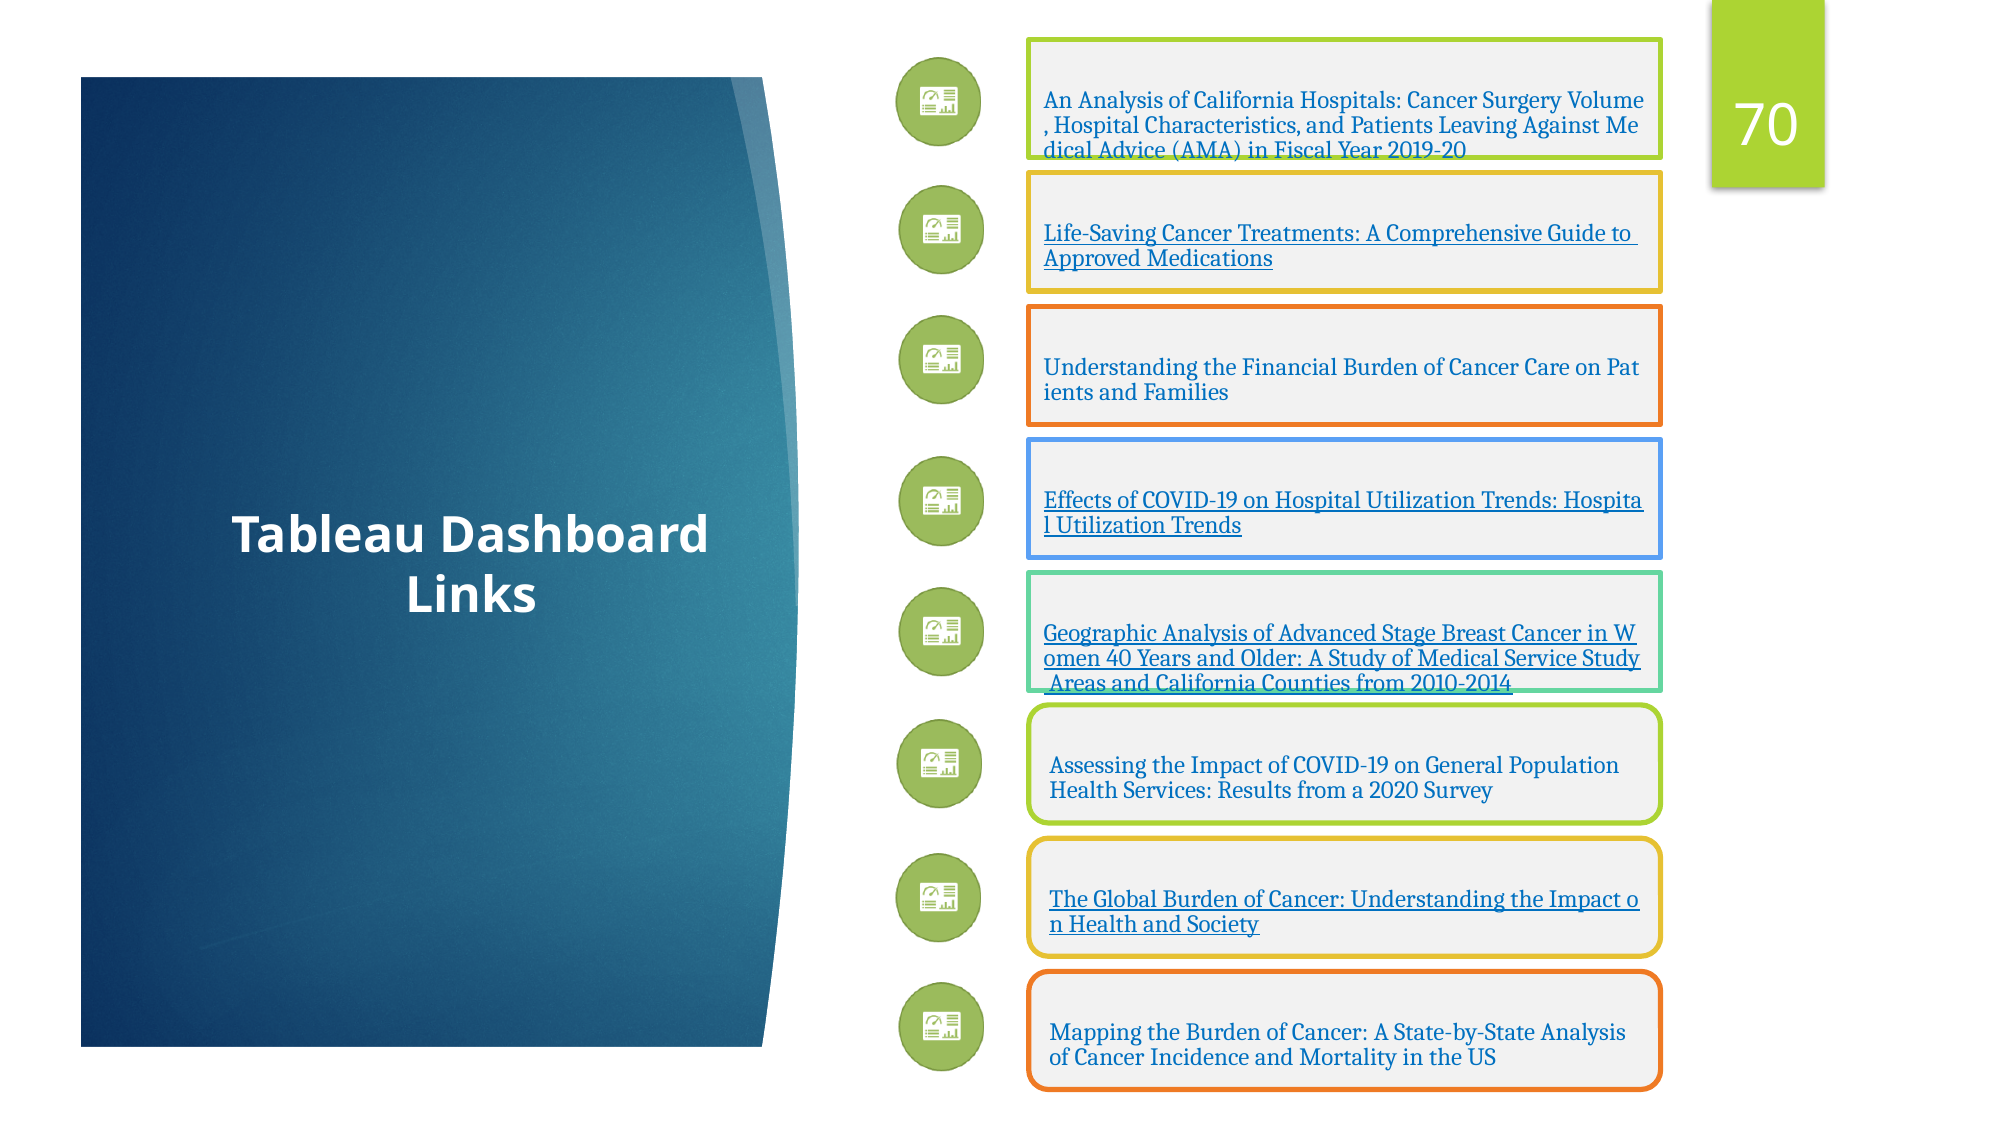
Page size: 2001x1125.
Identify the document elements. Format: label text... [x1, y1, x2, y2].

list Geographic Analysis of Advanced Stage Breast Cancer in Women 40 Years and Older: A Study of Medical Service Study Areas and California Counties from 2010-2014 [1026, 570, 1663, 693]
list Understanding the Financial Burden of Cancer Care on Patients and Families [1026, 304, 1663, 427]
list An Analysis of California Hospitals: Cancer Surgery Volume, Hospital Characteristics, and Patients Leaving Against Medical Advice (AMA) in Fiscal Year 2019-20 [1026, 37, 1663, 160]
picture [890, 718, 982, 810]
picture [893, 981, 985, 1073]
text_box Assessing the Impact of COVID-19 on General Population Health Services: Results from a 2020 Survey [1028, 704, 1661, 823]
picture [893, 314, 985, 406]
list Life-Saving Cancer Treatments: A Comprehensive Guide to Approved Medications [1026, 170, 1663, 294]
list Effects of COVID-19 on Hospital Utilization Trends: Hospital Utilization Trends [1026, 437, 1663, 560]
title Tableau Dashboard Links [189, 375, 754, 750]
slide_number 70 [1698, 48, 1836, 175]
picture [893, 183, 985, 275]
picture [893, 586, 985, 677]
text_box Mapping the Burden of Cancer: A State-by-State Analysis of Cancer Incidence and Mortality in the US [1028, 971, 1661, 1090]
text_box The Global Burden of Cancer: Understanding the Impact on Health and Society [1028, 838, 1661, 957]
picture [890, 851, 981, 943]
picture [893, 455, 985, 547]
picture [890, 55, 981, 147]
